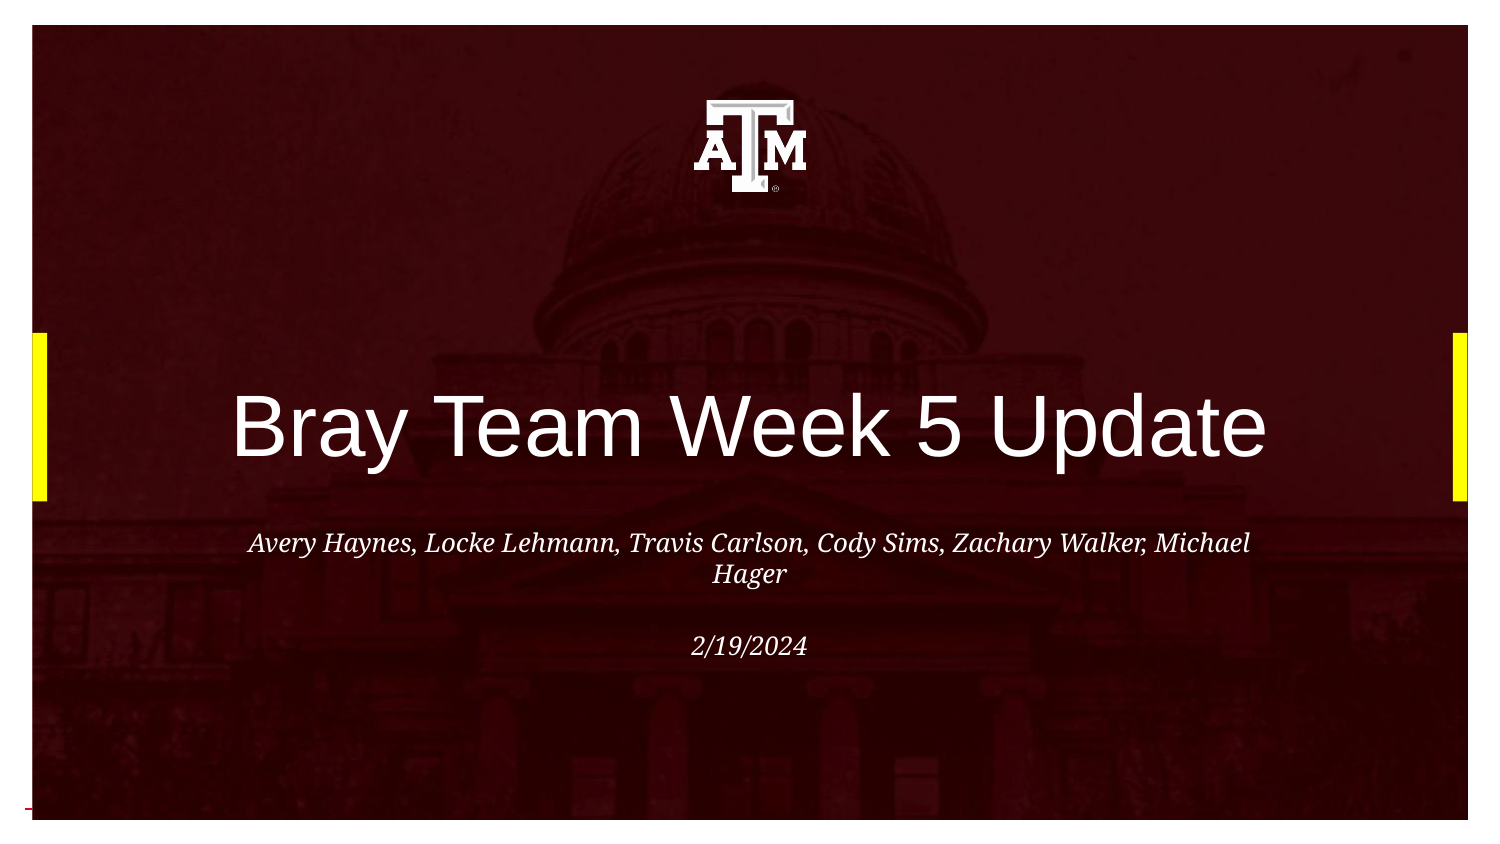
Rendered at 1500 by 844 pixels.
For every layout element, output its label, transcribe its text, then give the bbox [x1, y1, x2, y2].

picture [32, 25, 1468, 820]
title Bray Team Week 5 Update [112, 331, 1388, 513]
subtitle Avery Haynes, Locke Lehmann, Travis Carlson, Cody Sims, Zachary Walker, Michael Hager 2/19/2024 [225, 521, 1275, 668]
